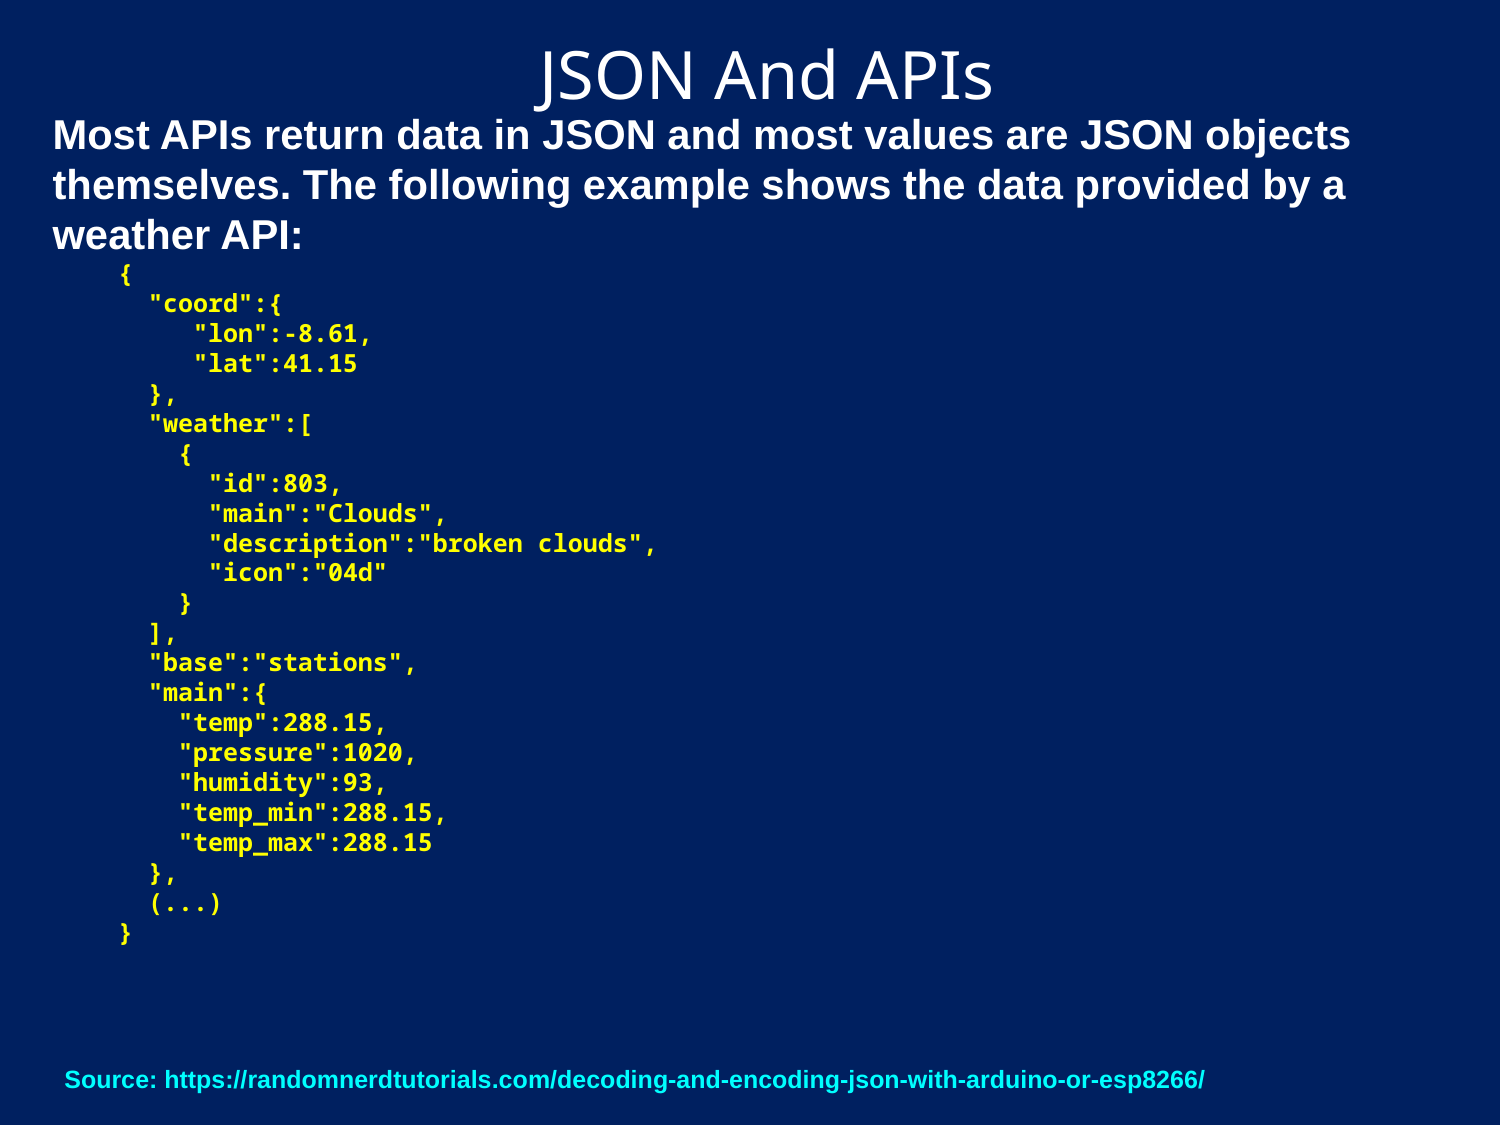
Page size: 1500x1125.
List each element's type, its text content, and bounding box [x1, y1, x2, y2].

text_box Most APIs return data in JSON and most values are JSON objects themselves. The following example shows the data provided by a weather API: { "coord":{ "lon":-8.61, "lat":41.15 }, "weather":[ { "id":803, "main":"Clouds", "description":"broken clouds", "icon":"04d" } ], "base":"stations", "main":{ "temp":288.15, "pressure":1020, "humidity":93, "temp_min":288.15, "temp_max":288.15 }, (...) } [37, 99, 1450, 1060]
text_box Source: https://randomnerdtutorials.com/decoding-and-encoding-json-with-arduino-or-esp8266/ [49, 1056, 1450, 1113]
title JSON And APIs [75, 7, 1460, 138]
